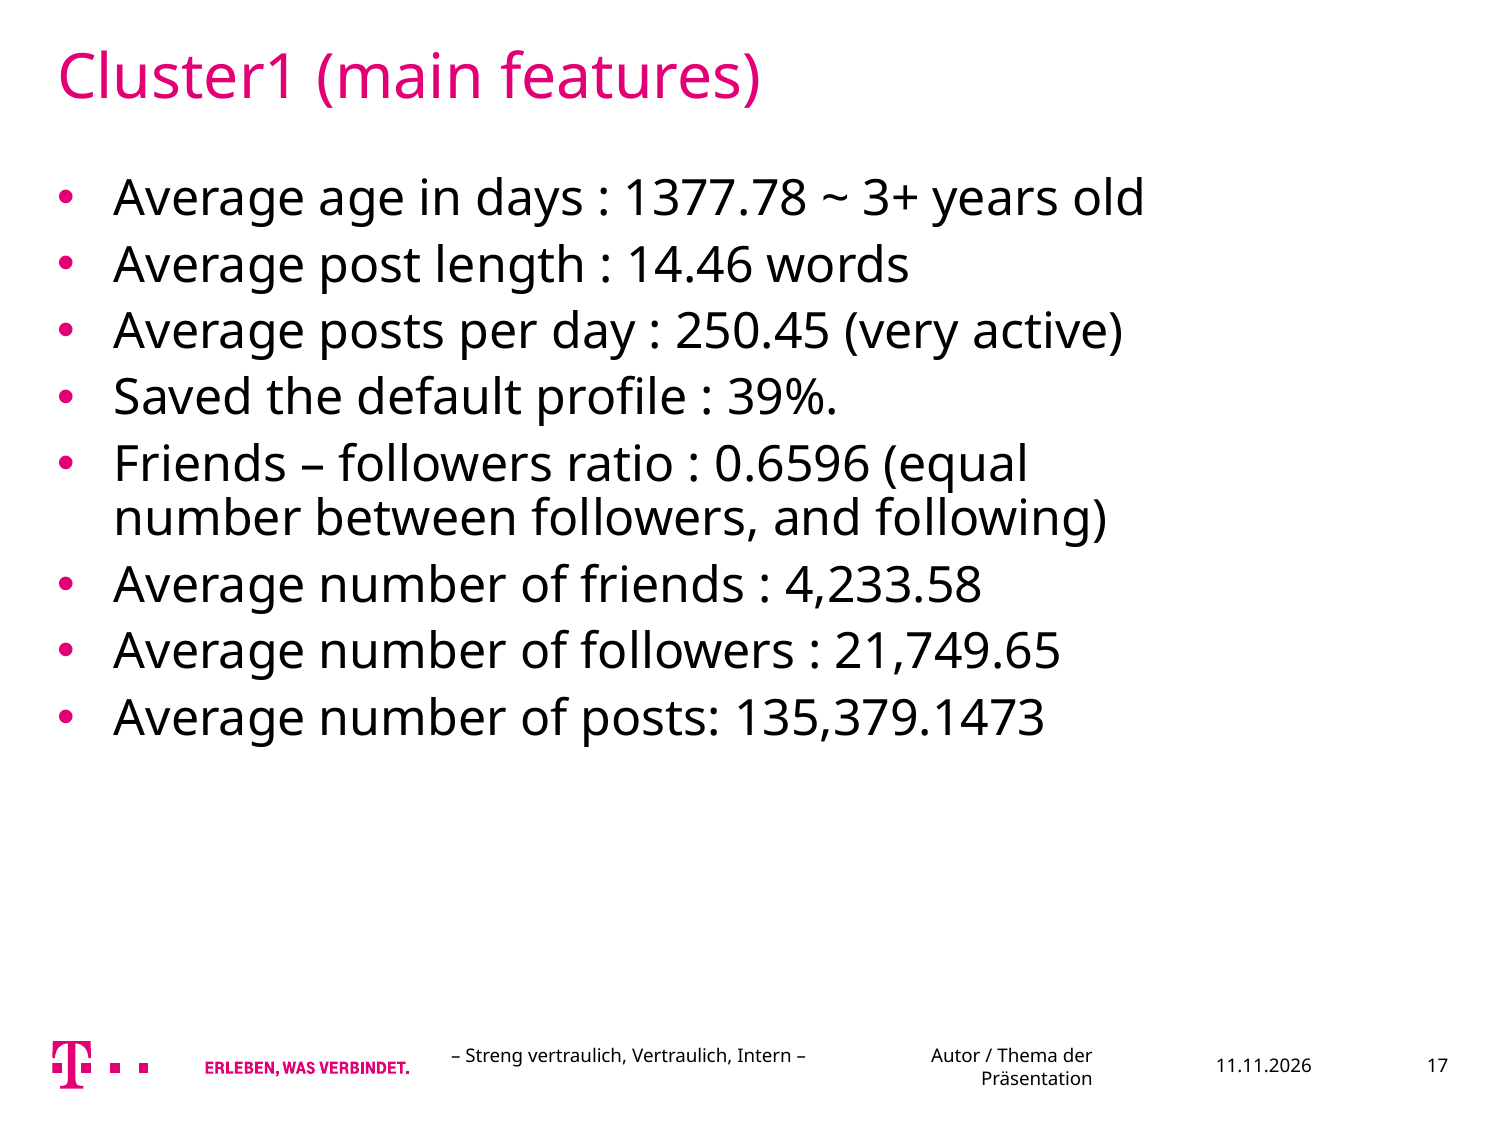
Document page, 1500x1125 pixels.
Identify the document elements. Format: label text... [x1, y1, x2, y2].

text_box Average age in days : 1377.78 ~ 3+ years old Average post length : 14.46 words Average posts per day : 250.45 (very active) Saved the default profile : 39%. Friends – followers ratio : 0.6596 (equal number between followers, and following) Average number of friends : 4,233.58 Average number of followers : 21,749.65 Average number of posts: 135,379.1473 [42, 164, 1245, 224]
footer – Streng vertraulich, Vertraulich, Intern – Autor / Thema der Präsentation [419, 1055, 1093, 1078]
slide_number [1116, 1055, 1401, 1078]
text_box Cluster1 (main features) [42, 37, 1500, 106]
slide_number 17 [1401, 1055, 1449, 1078]
